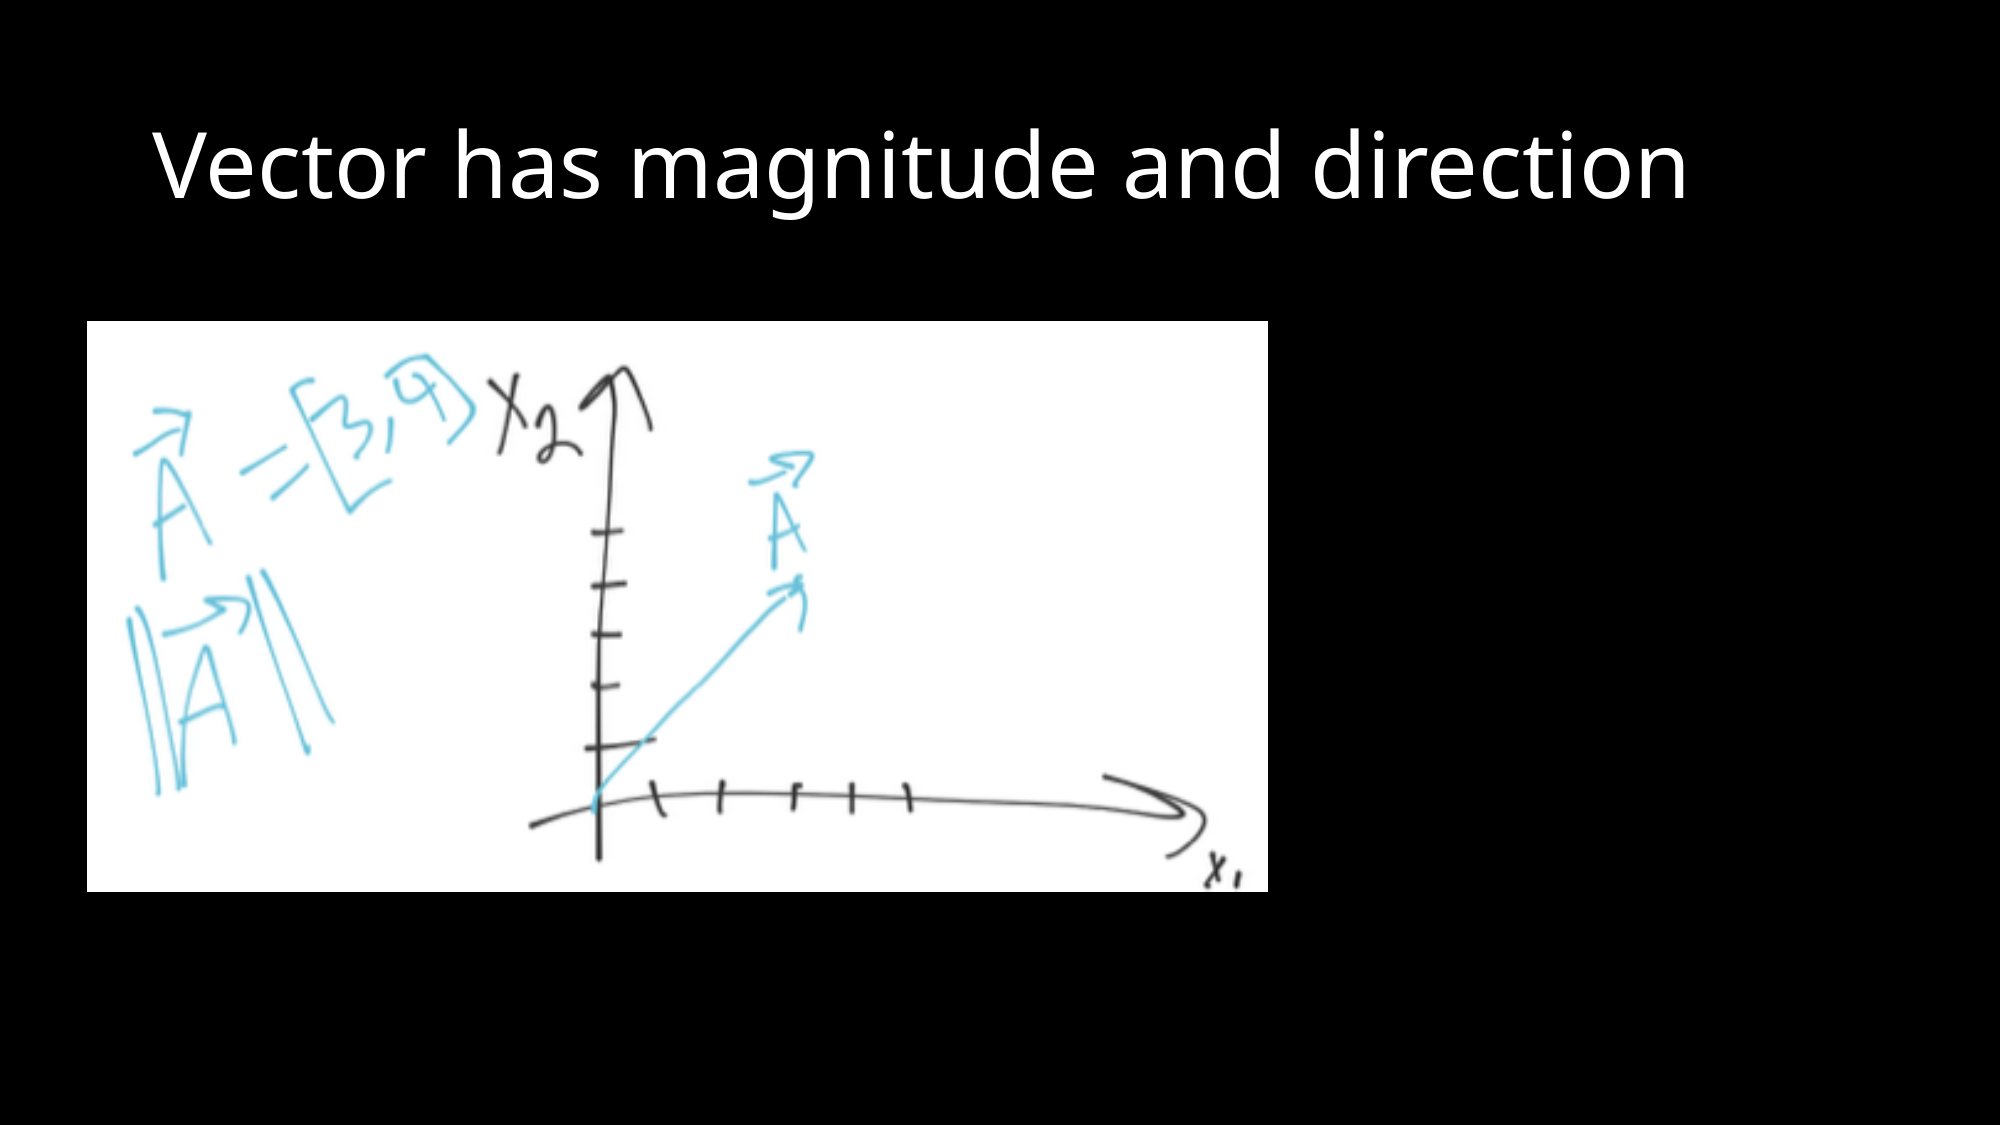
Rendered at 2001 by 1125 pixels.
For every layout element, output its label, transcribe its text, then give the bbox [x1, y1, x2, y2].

title Vector has magnitude and direction [137, 59, 1863, 278]
picture [87, 321, 1268, 893]
